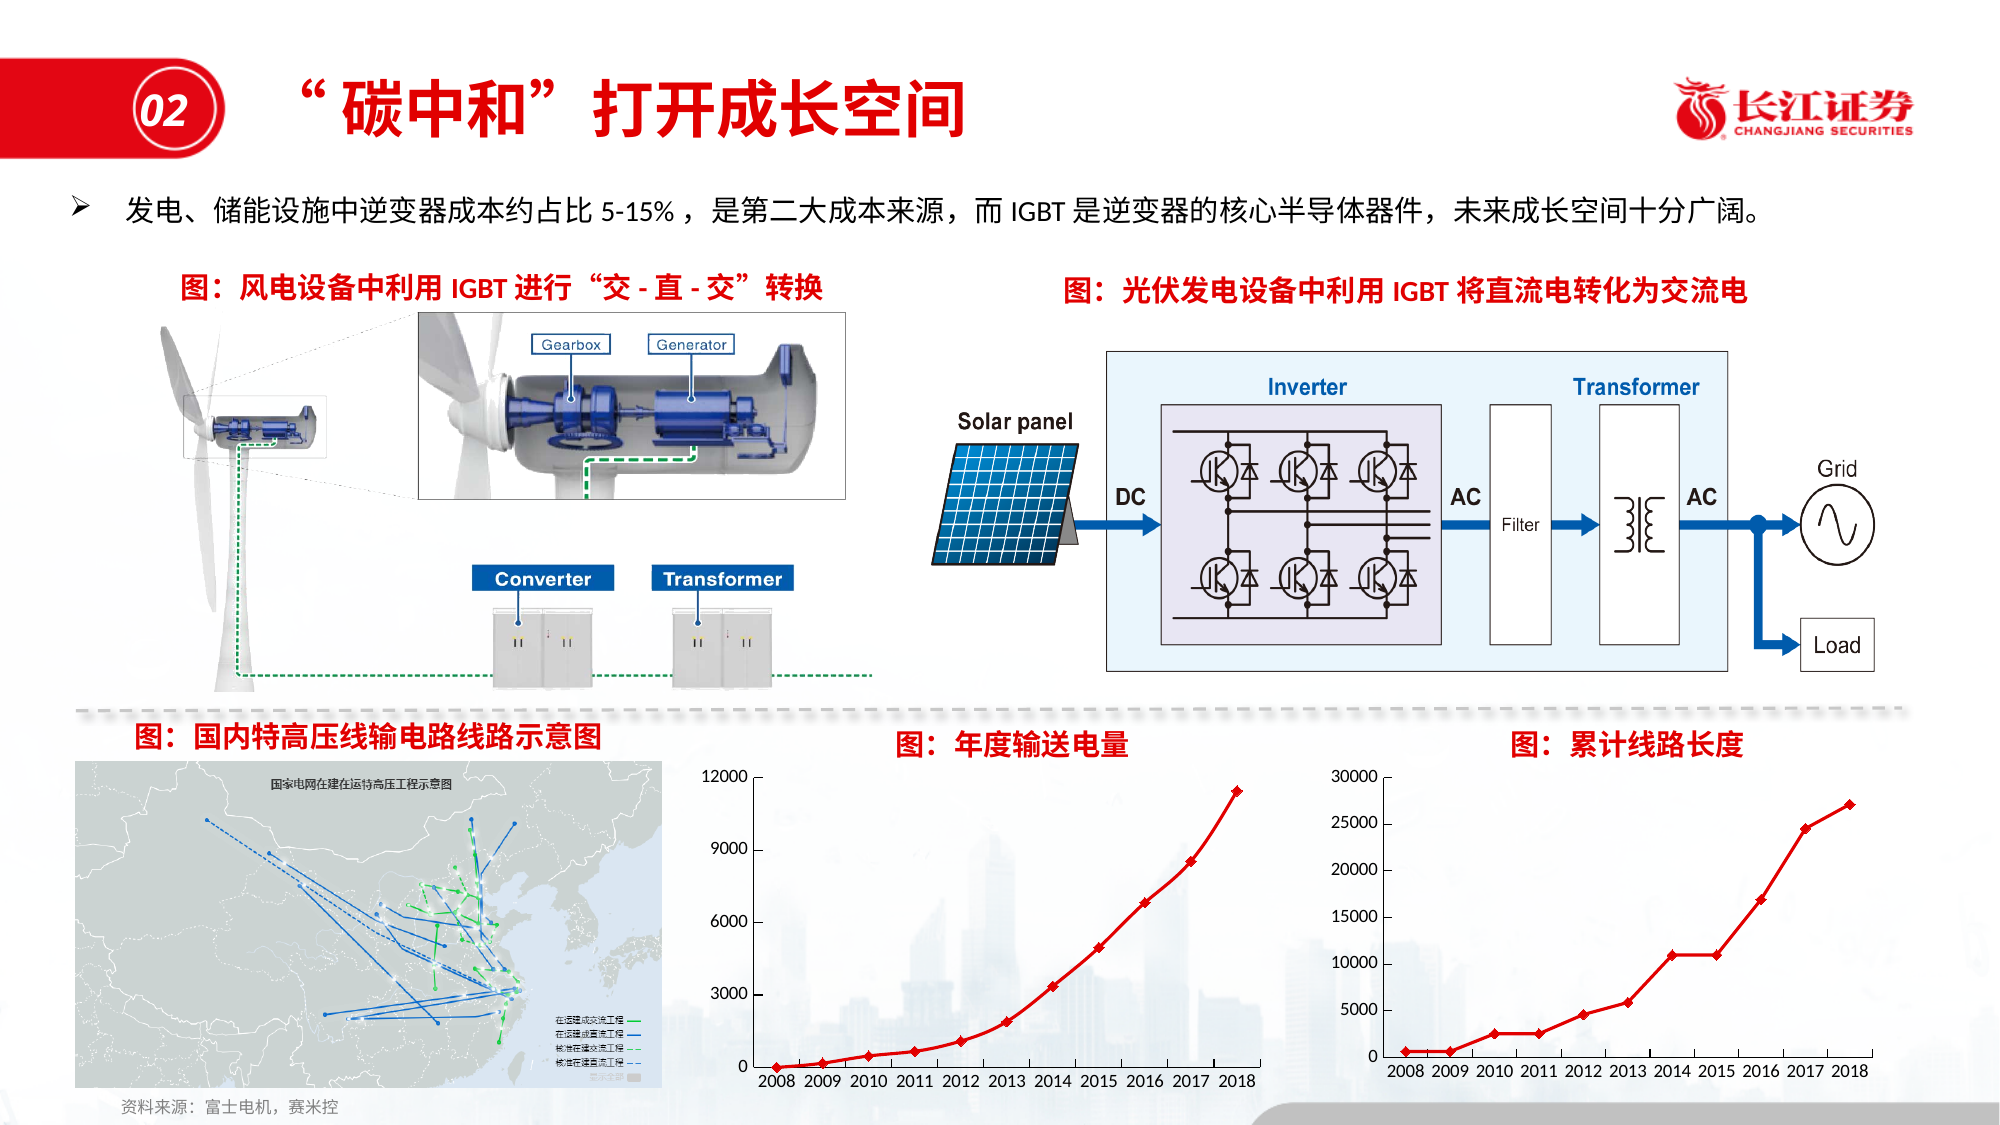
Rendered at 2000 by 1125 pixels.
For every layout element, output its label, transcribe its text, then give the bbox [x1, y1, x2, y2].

text_box 图：光伏发电设备中利用IGBT将直流电转化为交流电 [905, 265, 1908, 315]
text_box 发电、储能设施中逆变器成本约占比5-15%，是第二大成本来源，而IGBT是逆变器的核心半导体器件，未来成长空间十分广阔。 [54, 184, 1910, 235]
text_box 图：年度输送电量 [727, 718, 1298, 769]
text_box 图：国内特高压线输电路线路示意图 [83, 718, 654, 761]
picture [0, 0, 2000, 1125]
text_box 图：风电设备中利用IGBT进行“交-直-交”转换 [90, 262, 915, 312]
text_box 图：累计线路长度 [1342, 719, 1913, 769]
text_box 02 [124, 75, 213, 143]
chart [700, 752, 1287, 1097]
text_box 资料来源：富士电机，赛米控 [104, 1089, 355, 1125]
text_box “碳中和”打开成长空间 [249, 62, 1626, 153]
chart [1309, 755, 1896, 1089]
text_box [75, 707, 1903, 711]
